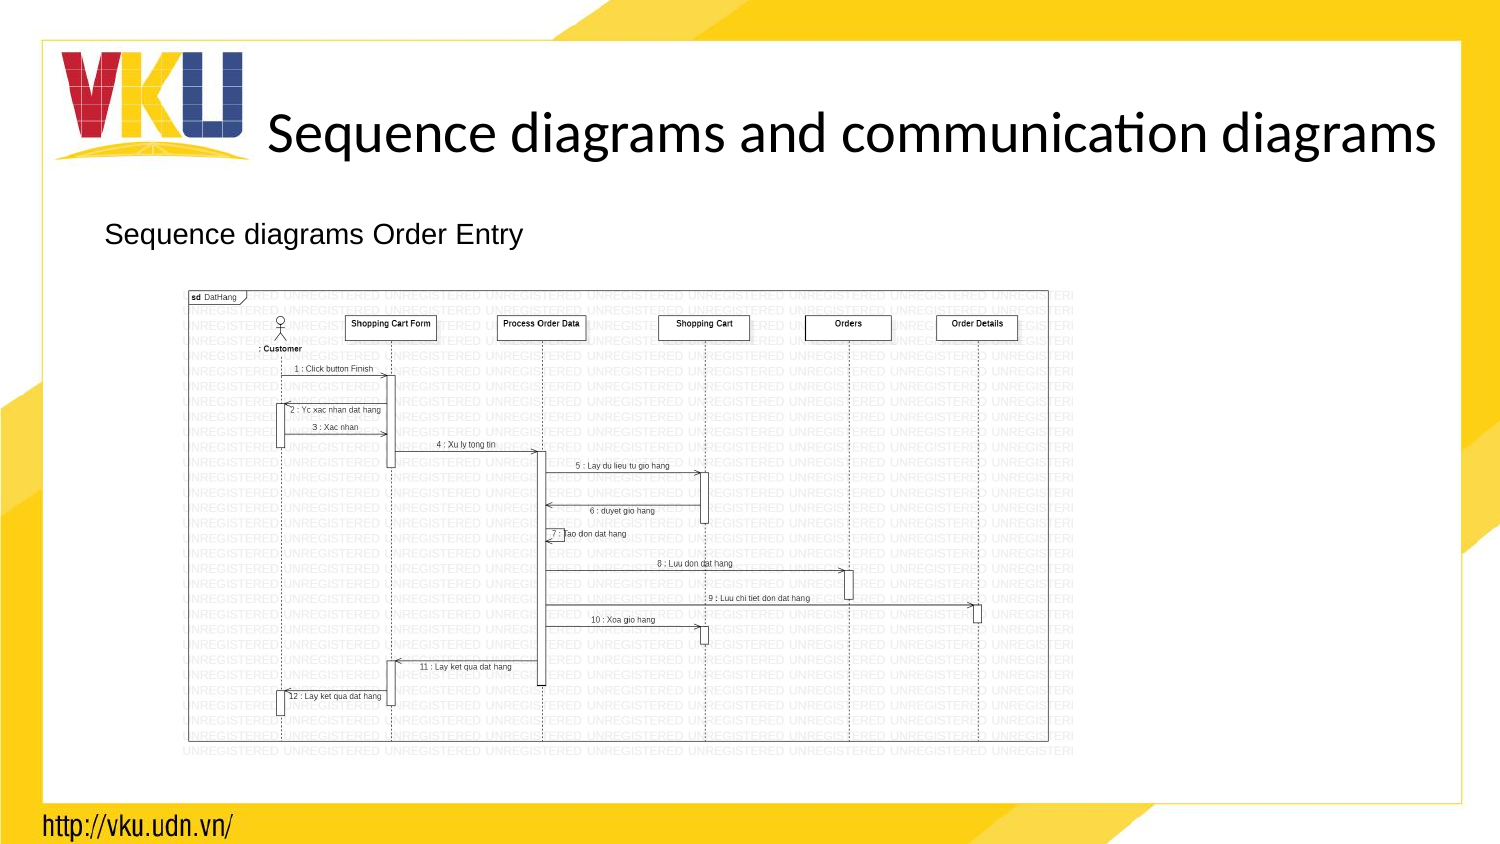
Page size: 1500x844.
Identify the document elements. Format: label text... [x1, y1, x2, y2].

text_box Sequence diagrams Order Entry [81, 207, 605, 258]
picture [0, 0, 1500, 844]
title Sequence diagrams and communication diagrams [256, 59, 1467, 208]
